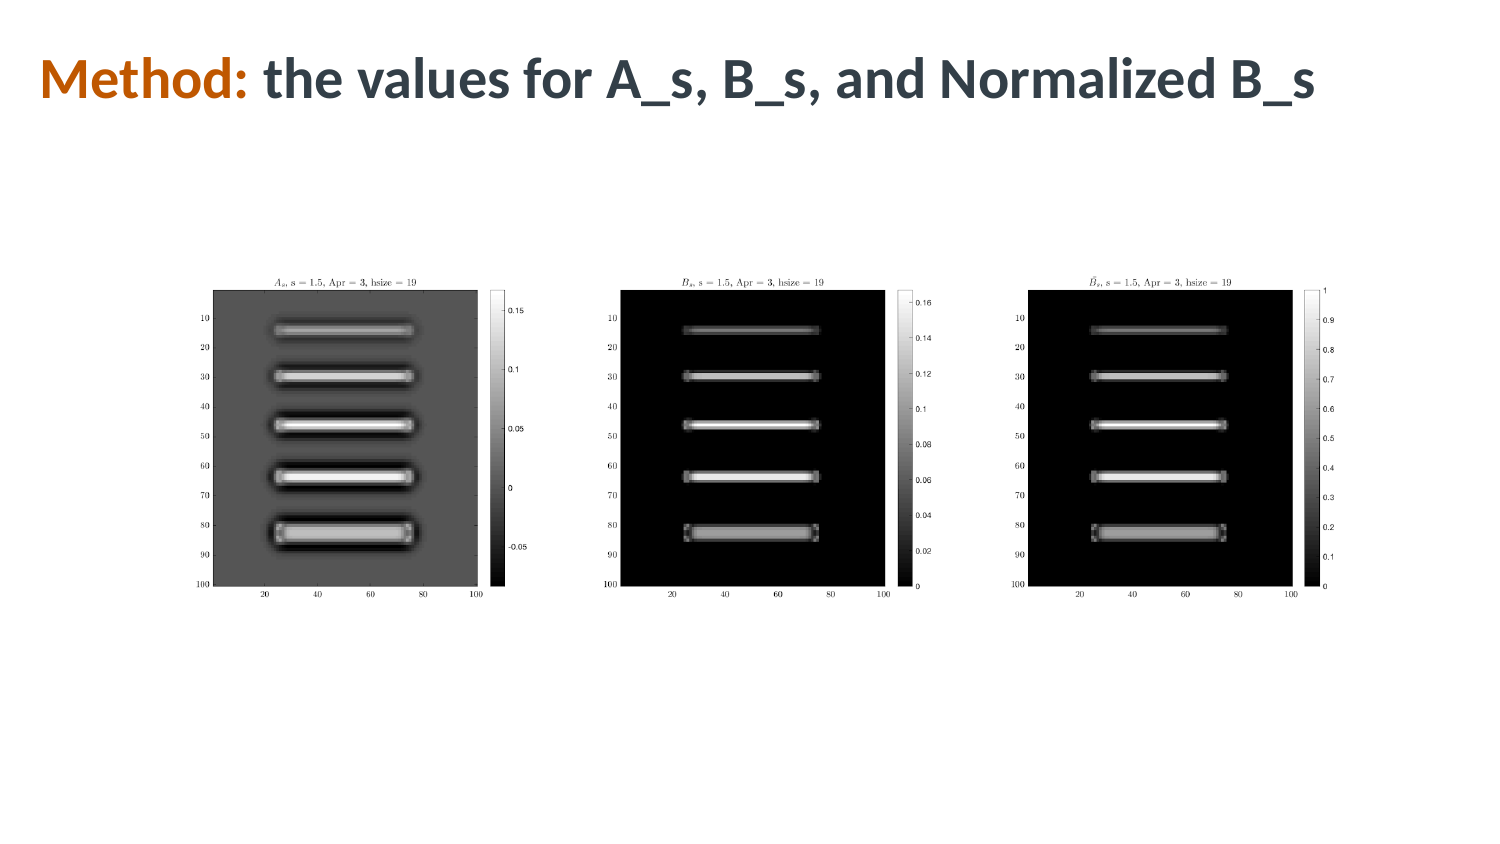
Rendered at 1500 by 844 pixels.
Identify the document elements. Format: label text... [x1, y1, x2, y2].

title Method: the values for A_s, B_s, and Normalized B_s [24, 24, 1475, 119]
picture [24, 263, 1476, 627]
